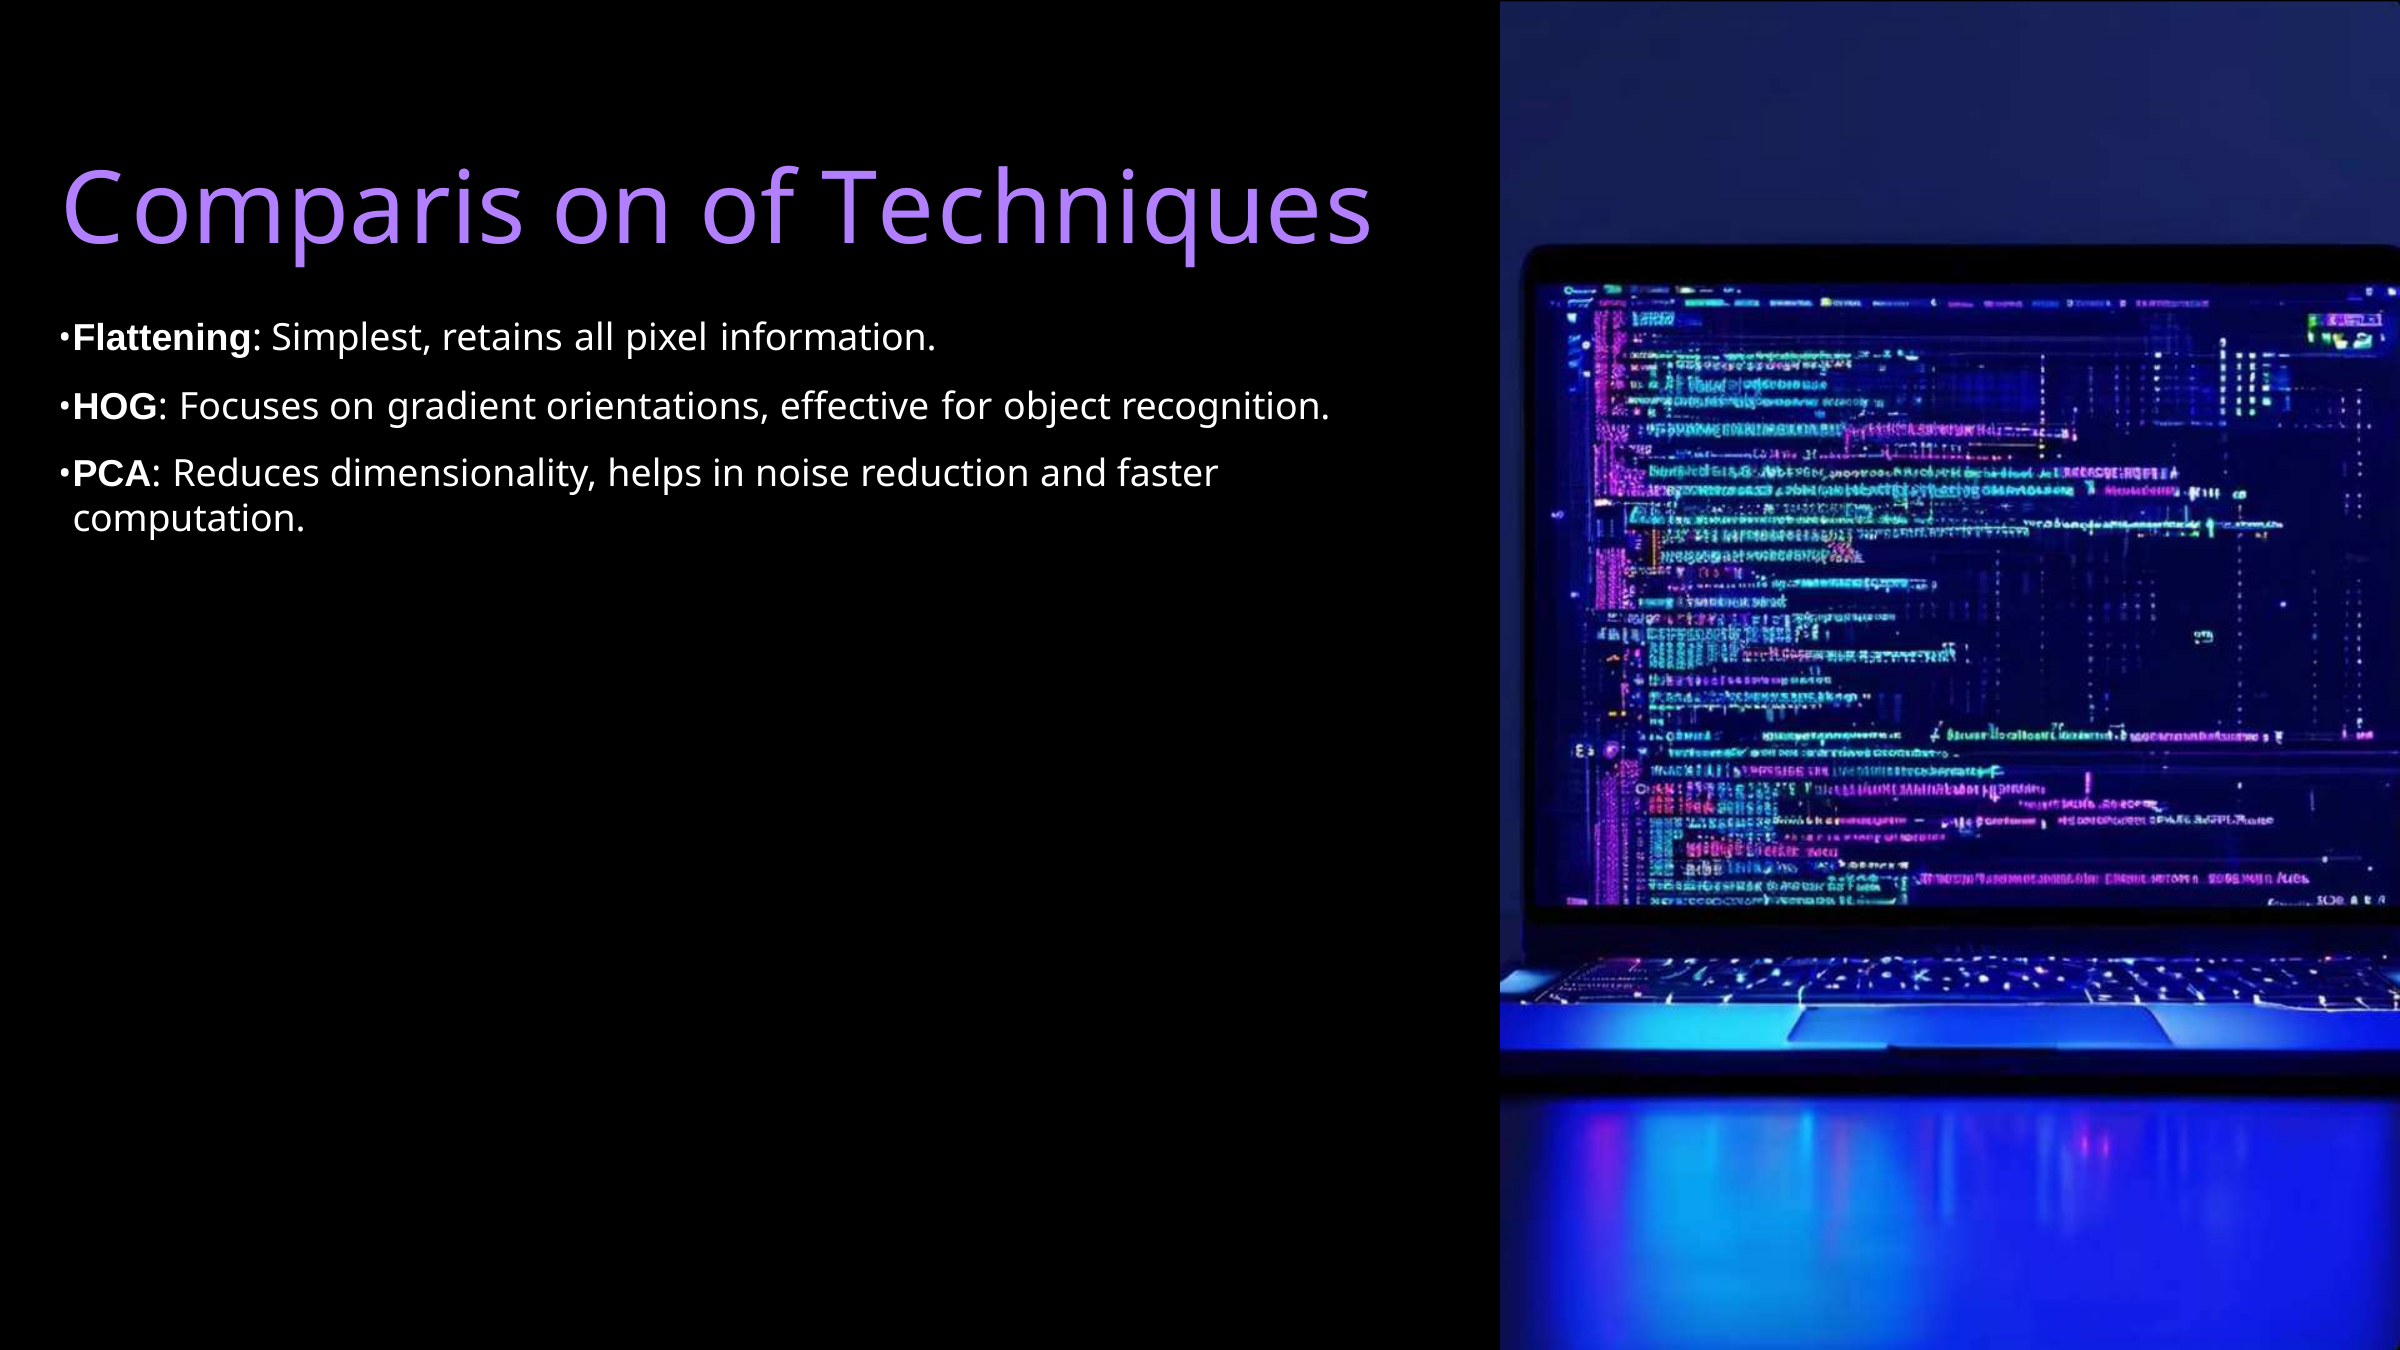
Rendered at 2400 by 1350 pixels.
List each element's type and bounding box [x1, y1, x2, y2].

text_box [0, 0, 2400, 1350]
